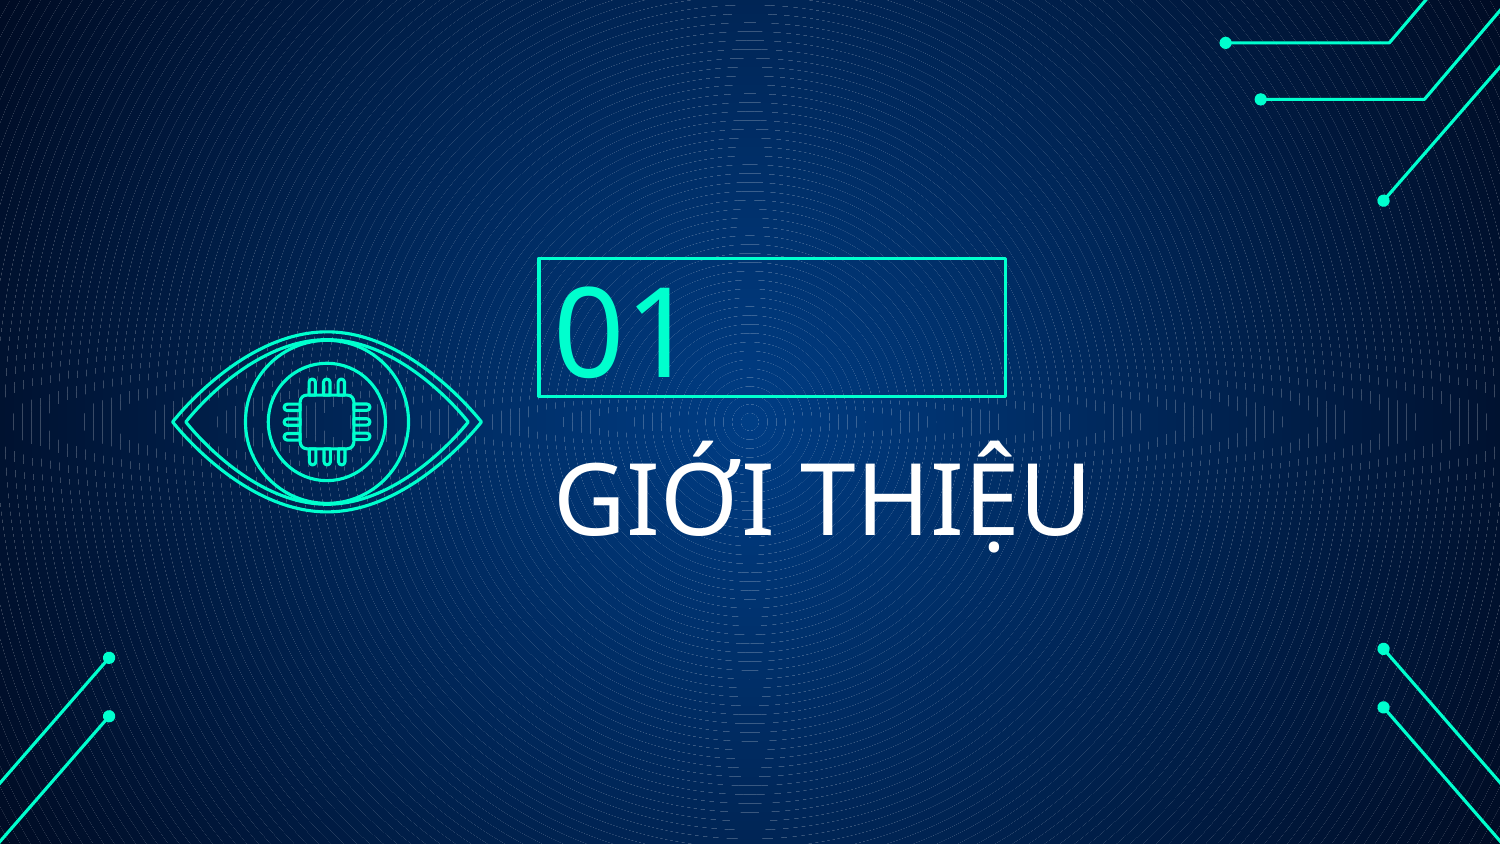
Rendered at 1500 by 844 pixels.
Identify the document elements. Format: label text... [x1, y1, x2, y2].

title GIỚI THIỆU [539, 420, 1328, 559]
title 01 [537, 257, 1007, 398]
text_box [172, 331, 482, 513]
